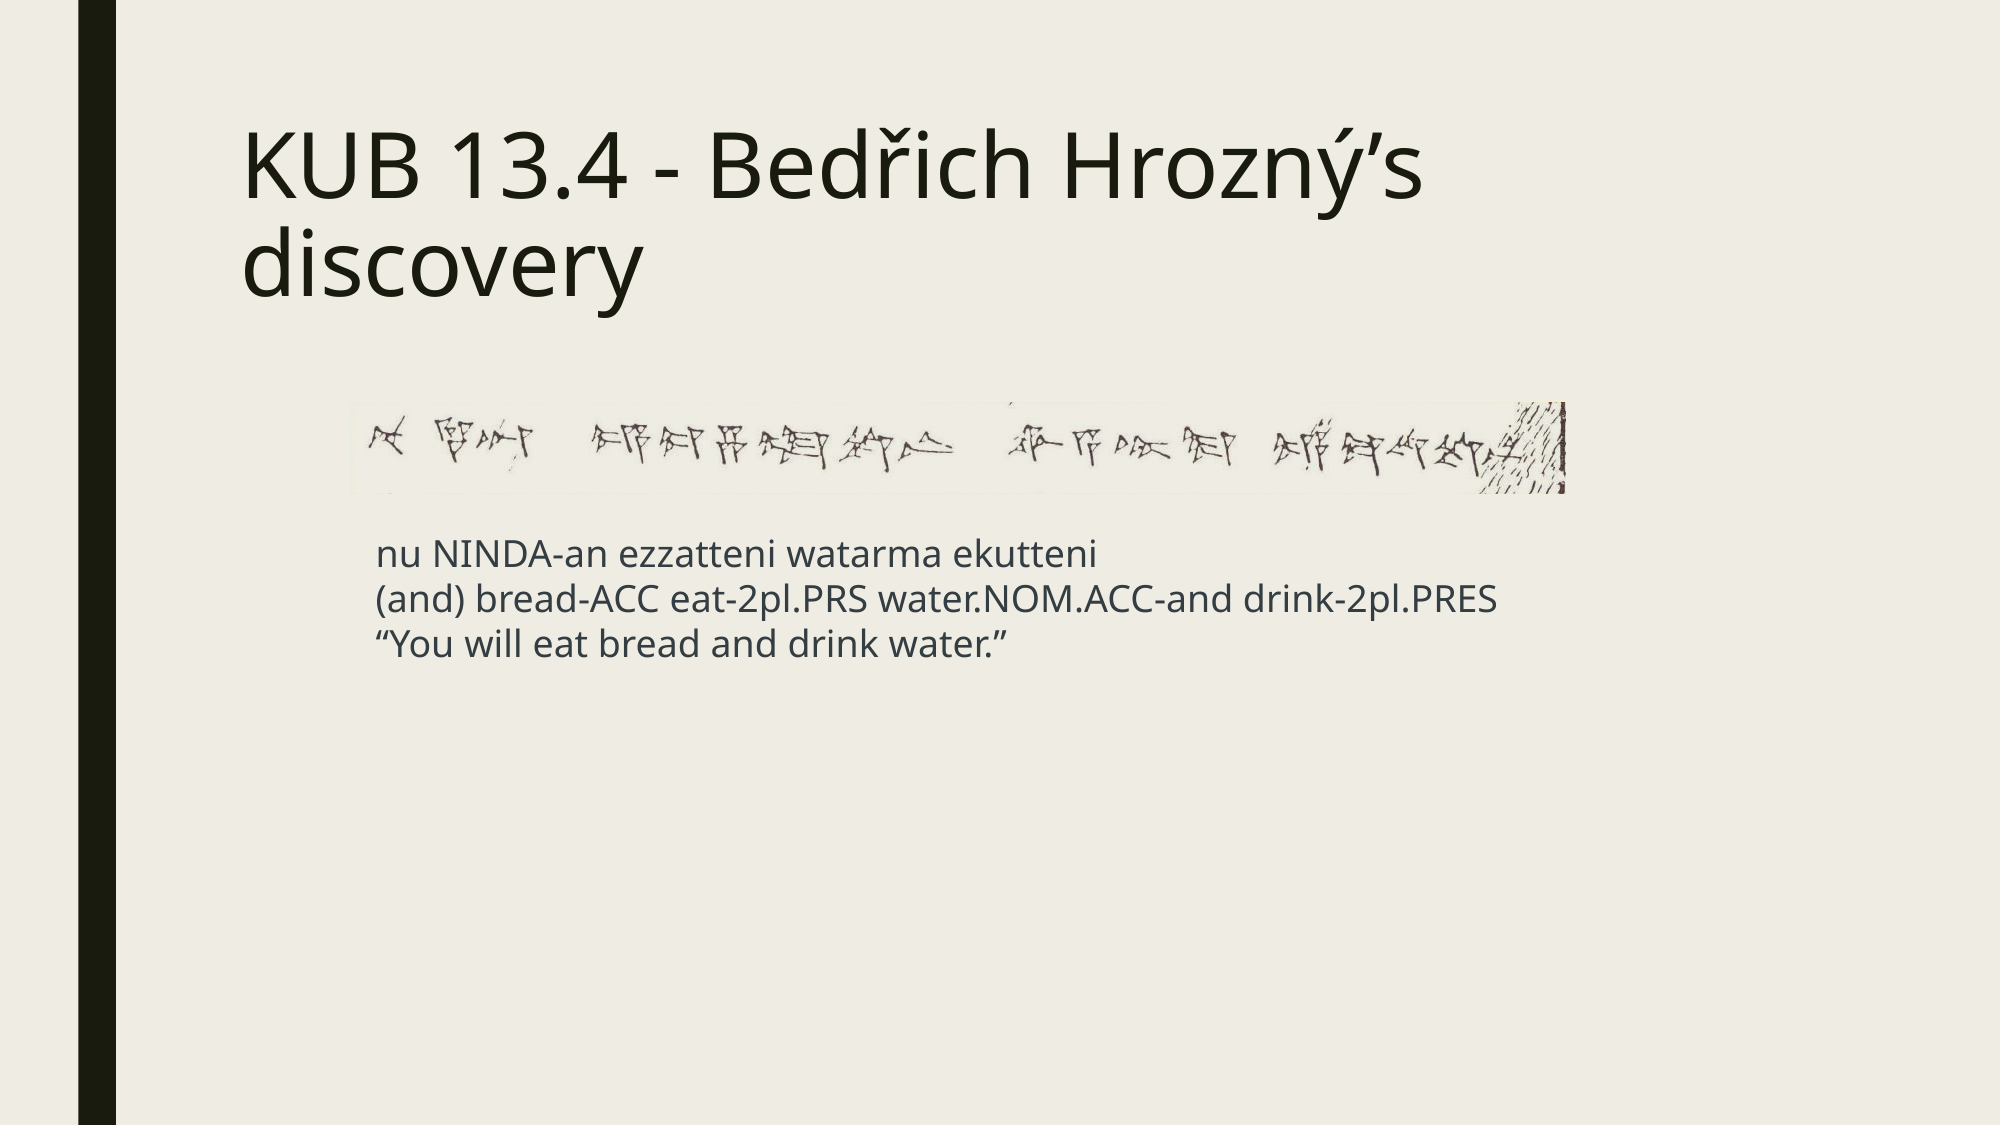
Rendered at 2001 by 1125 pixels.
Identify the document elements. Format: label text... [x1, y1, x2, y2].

title KUB 13.4 - Bedřich Hrozný’s discovery [225, 112, 1800, 357]
text_box nu NINDA-an ezzatteni watarma ekutteni (and) bread-ACC eat-2pl.PRS water.NOM.ACC-and drink-2pl.PRES “You will eat bread and drink water.” [360, 522, 1555, 673]
picture [349, 402, 1566, 494]
